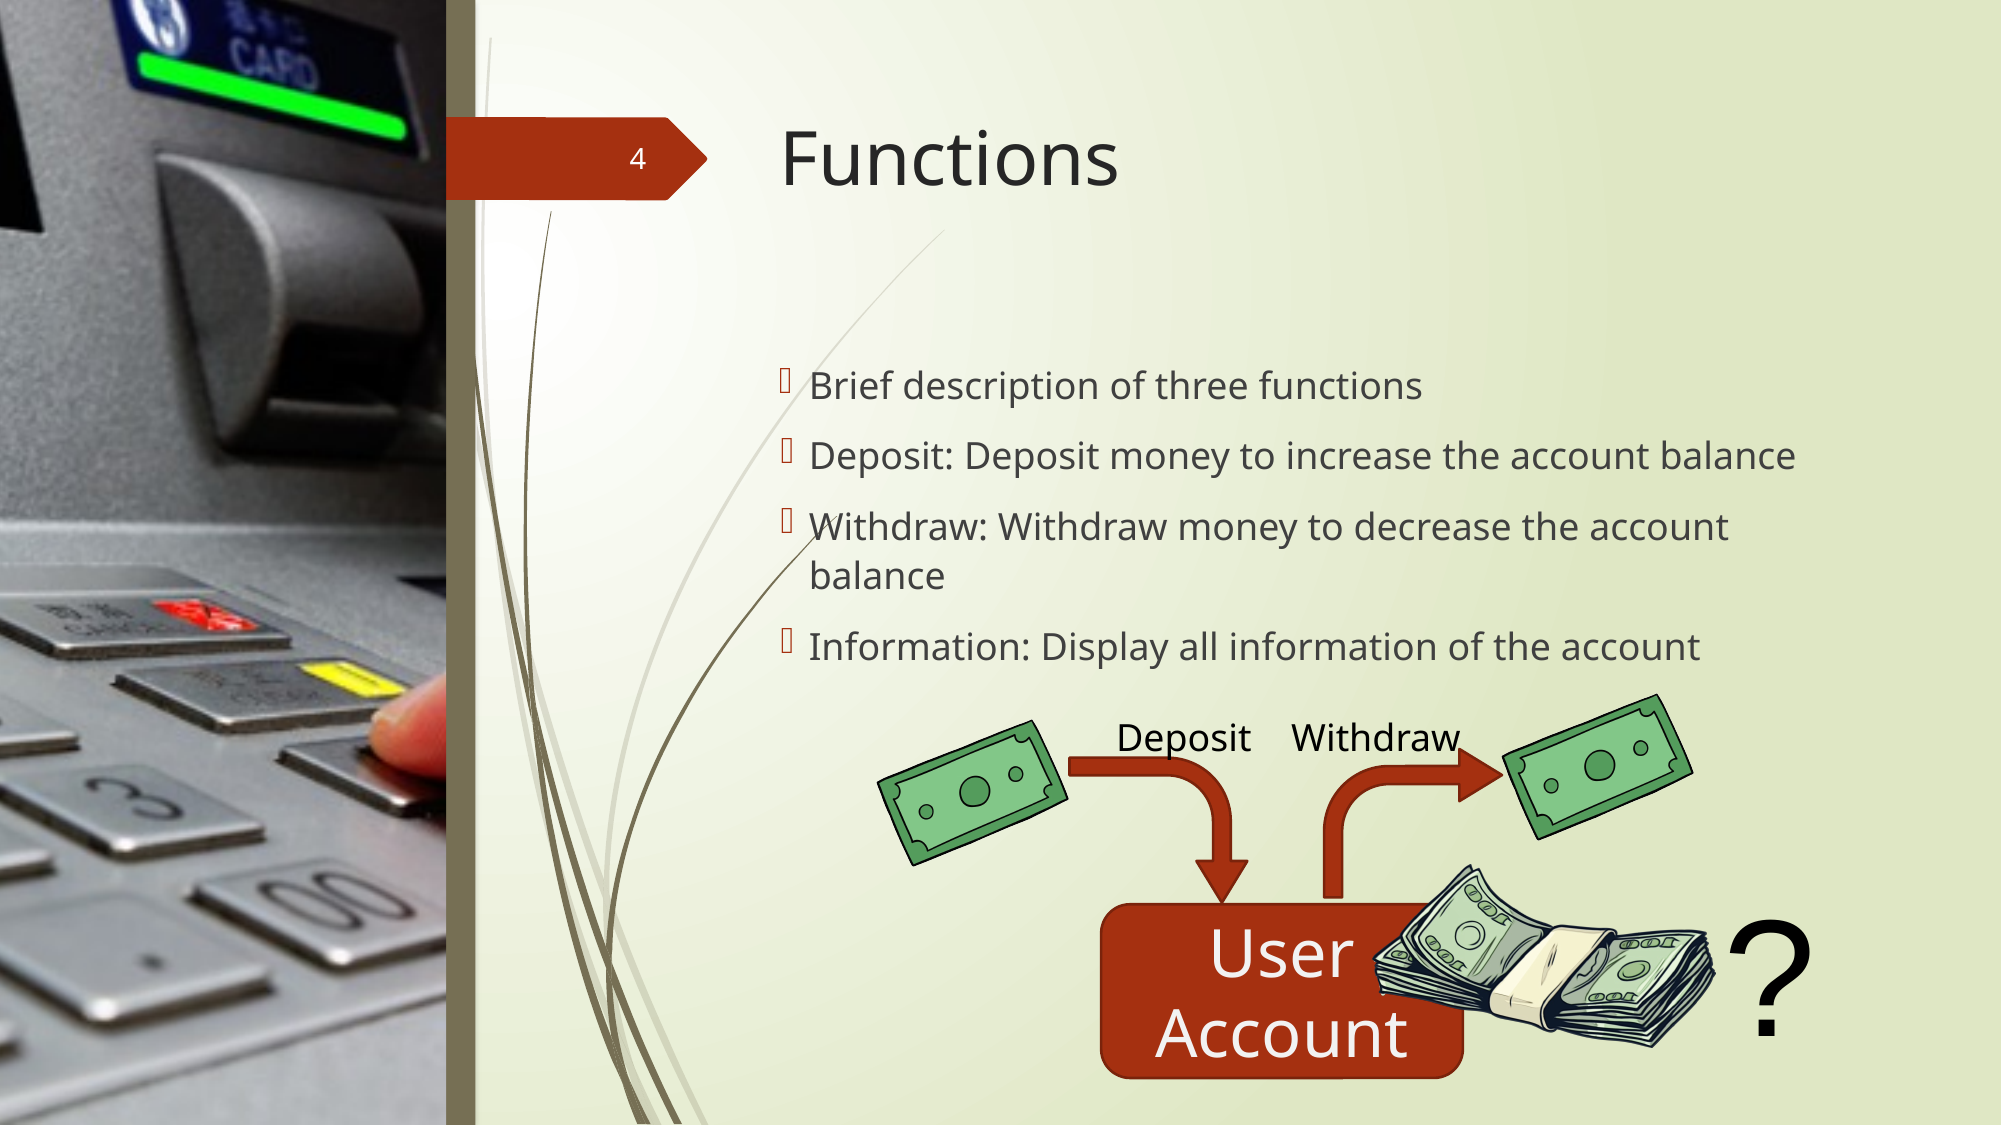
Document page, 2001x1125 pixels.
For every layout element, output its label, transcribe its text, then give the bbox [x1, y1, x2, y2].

text_box Withdraw [1276, 706, 1486, 767]
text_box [450, 0, 838, 1125]
list Brief description of three functions Deposit: Deposit money to increase the account balance Withdraw: Withdraw money to decrease the account balance Information: Display all information of the account [949, 350, 1888, 970]
picture [1490, 678, 1708, 856]
picture [0, 0, 447, 1125]
text_box Deposit [1101, 706, 1276, 767]
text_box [842, 37, 945, 1125]
title Functions [949, 102, 1888, 313]
text_box [839, 0, 2000, 1125]
text_box [1322, 767, 1486, 899]
text_box [1087, 756, 1249, 905]
text_box User Account [1099, 902, 1367, 1080]
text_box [1371, 862, 1809, 1081]
picture [866, 704, 1083, 882]
